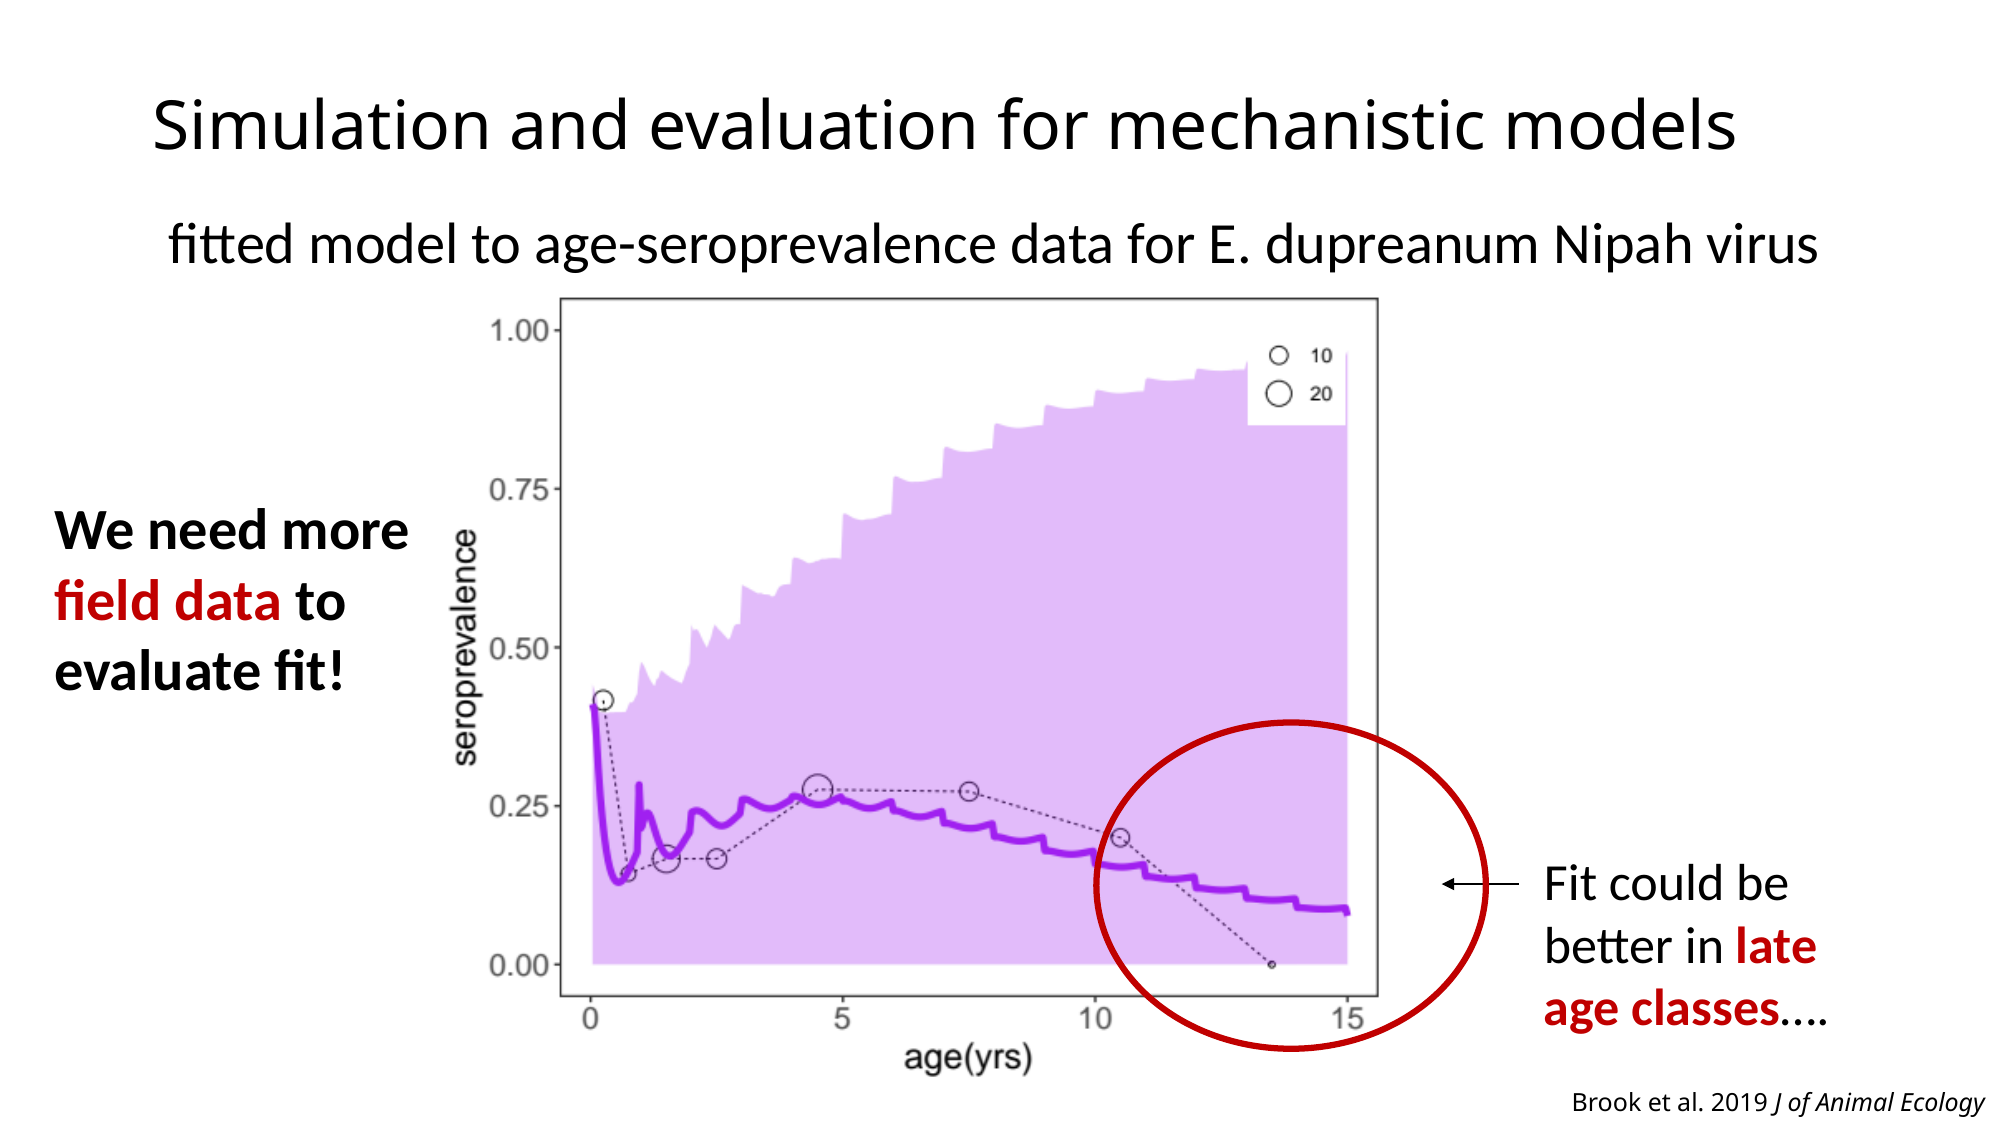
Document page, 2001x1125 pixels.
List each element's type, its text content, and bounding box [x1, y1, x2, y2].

text_box We need more field data to evaluate fit! [39, 484, 444, 709]
text_box Brook et al. 2019 J of Animal Ecology [1405, 1079, 2000, 1125]
picture [444, 293, 1381, 1080]
text_box [1381, 739, 1487, 1032]
title Simulation and evaluation for mechanistic models [137, 59, 1863, 278]
text_box fitted model to age-seroprevalence data for E. dupreanum Nipah virus [154, 197, 1919, 283]
text_box Fit could be better in late age classes…. [1529, 841, 1919, 1044]
